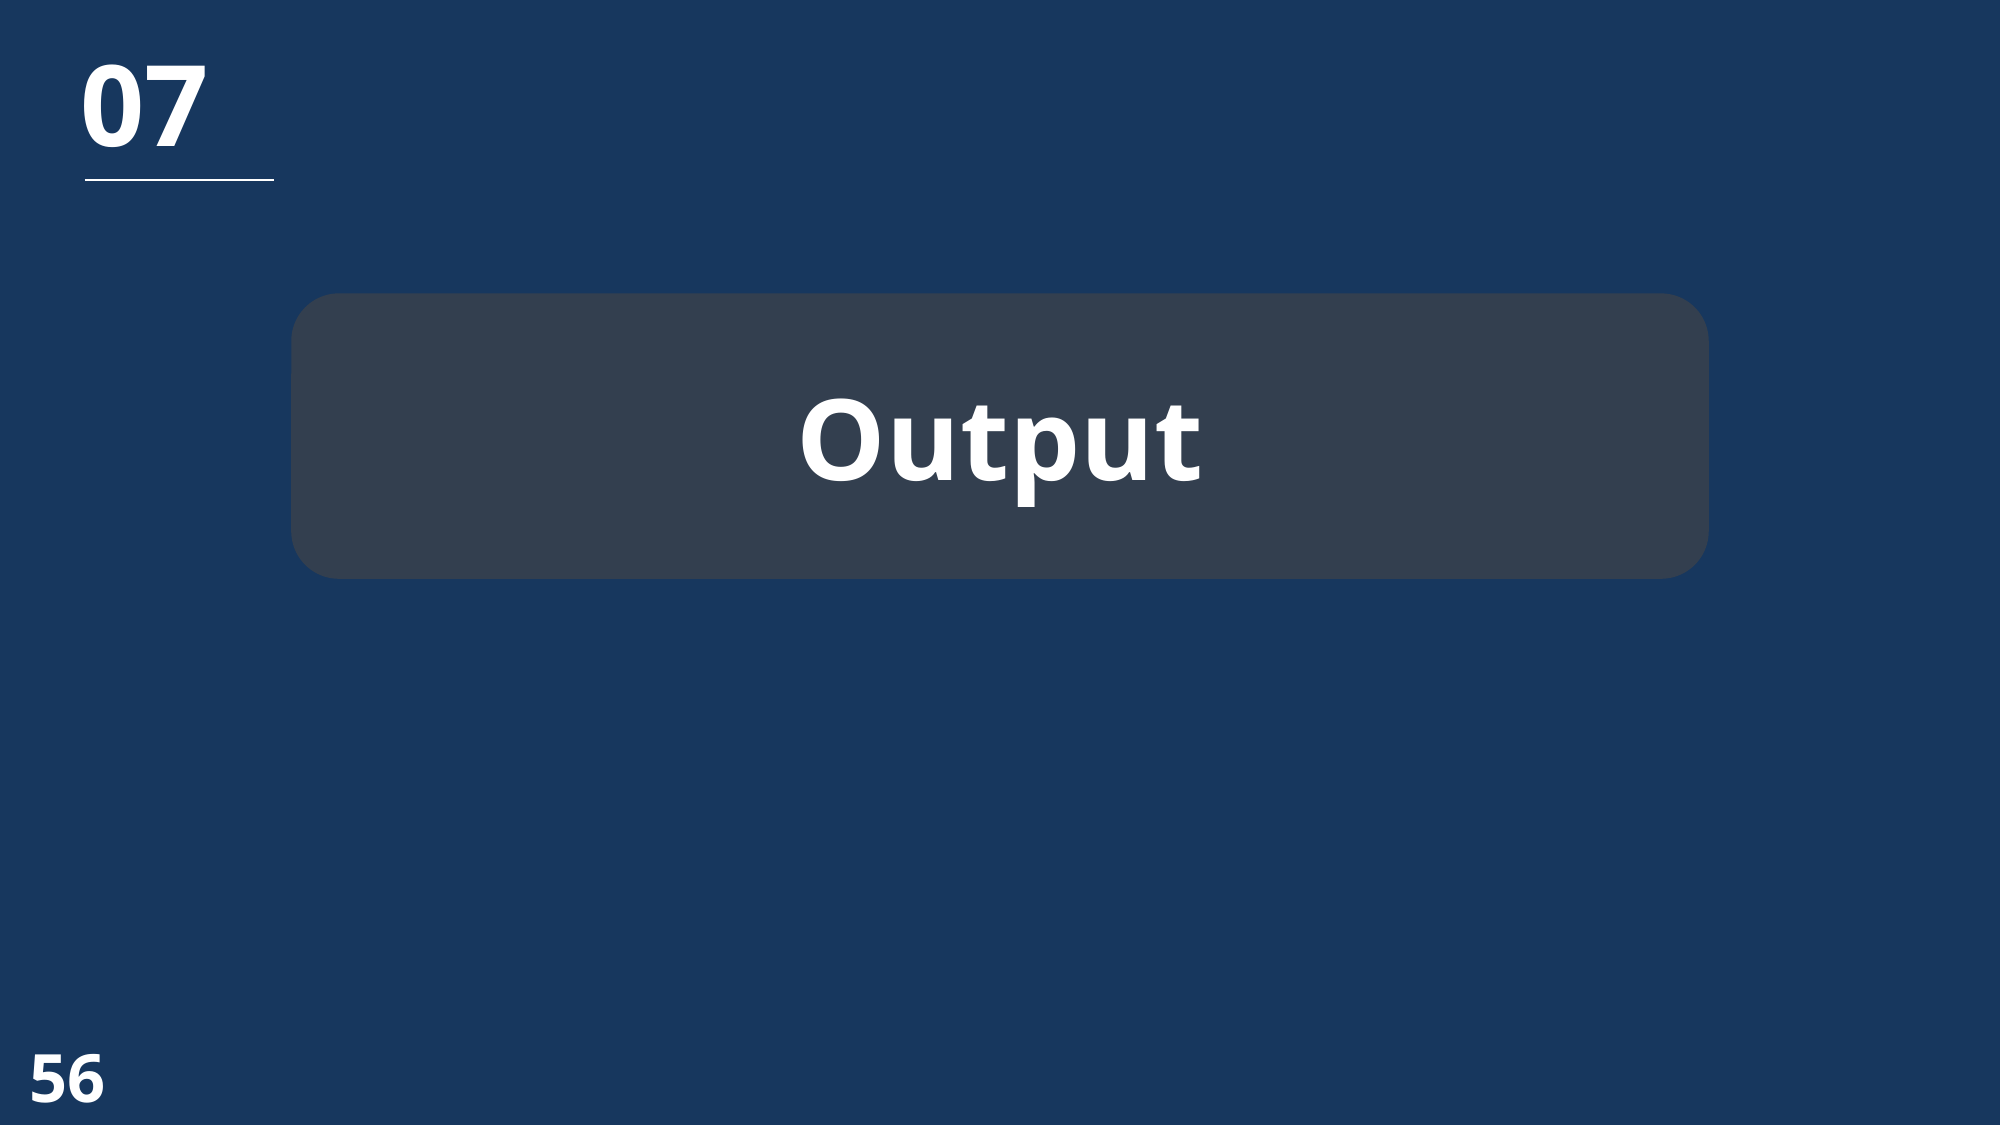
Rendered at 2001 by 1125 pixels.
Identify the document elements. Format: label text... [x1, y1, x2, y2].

slide_number 55 [0, 1043, 135, 1120]
text_box 07 [65, 26, 250, 177]
text_box Output [291, 360, 1709, 511]
text_box [290, 292, 1710, 580]
